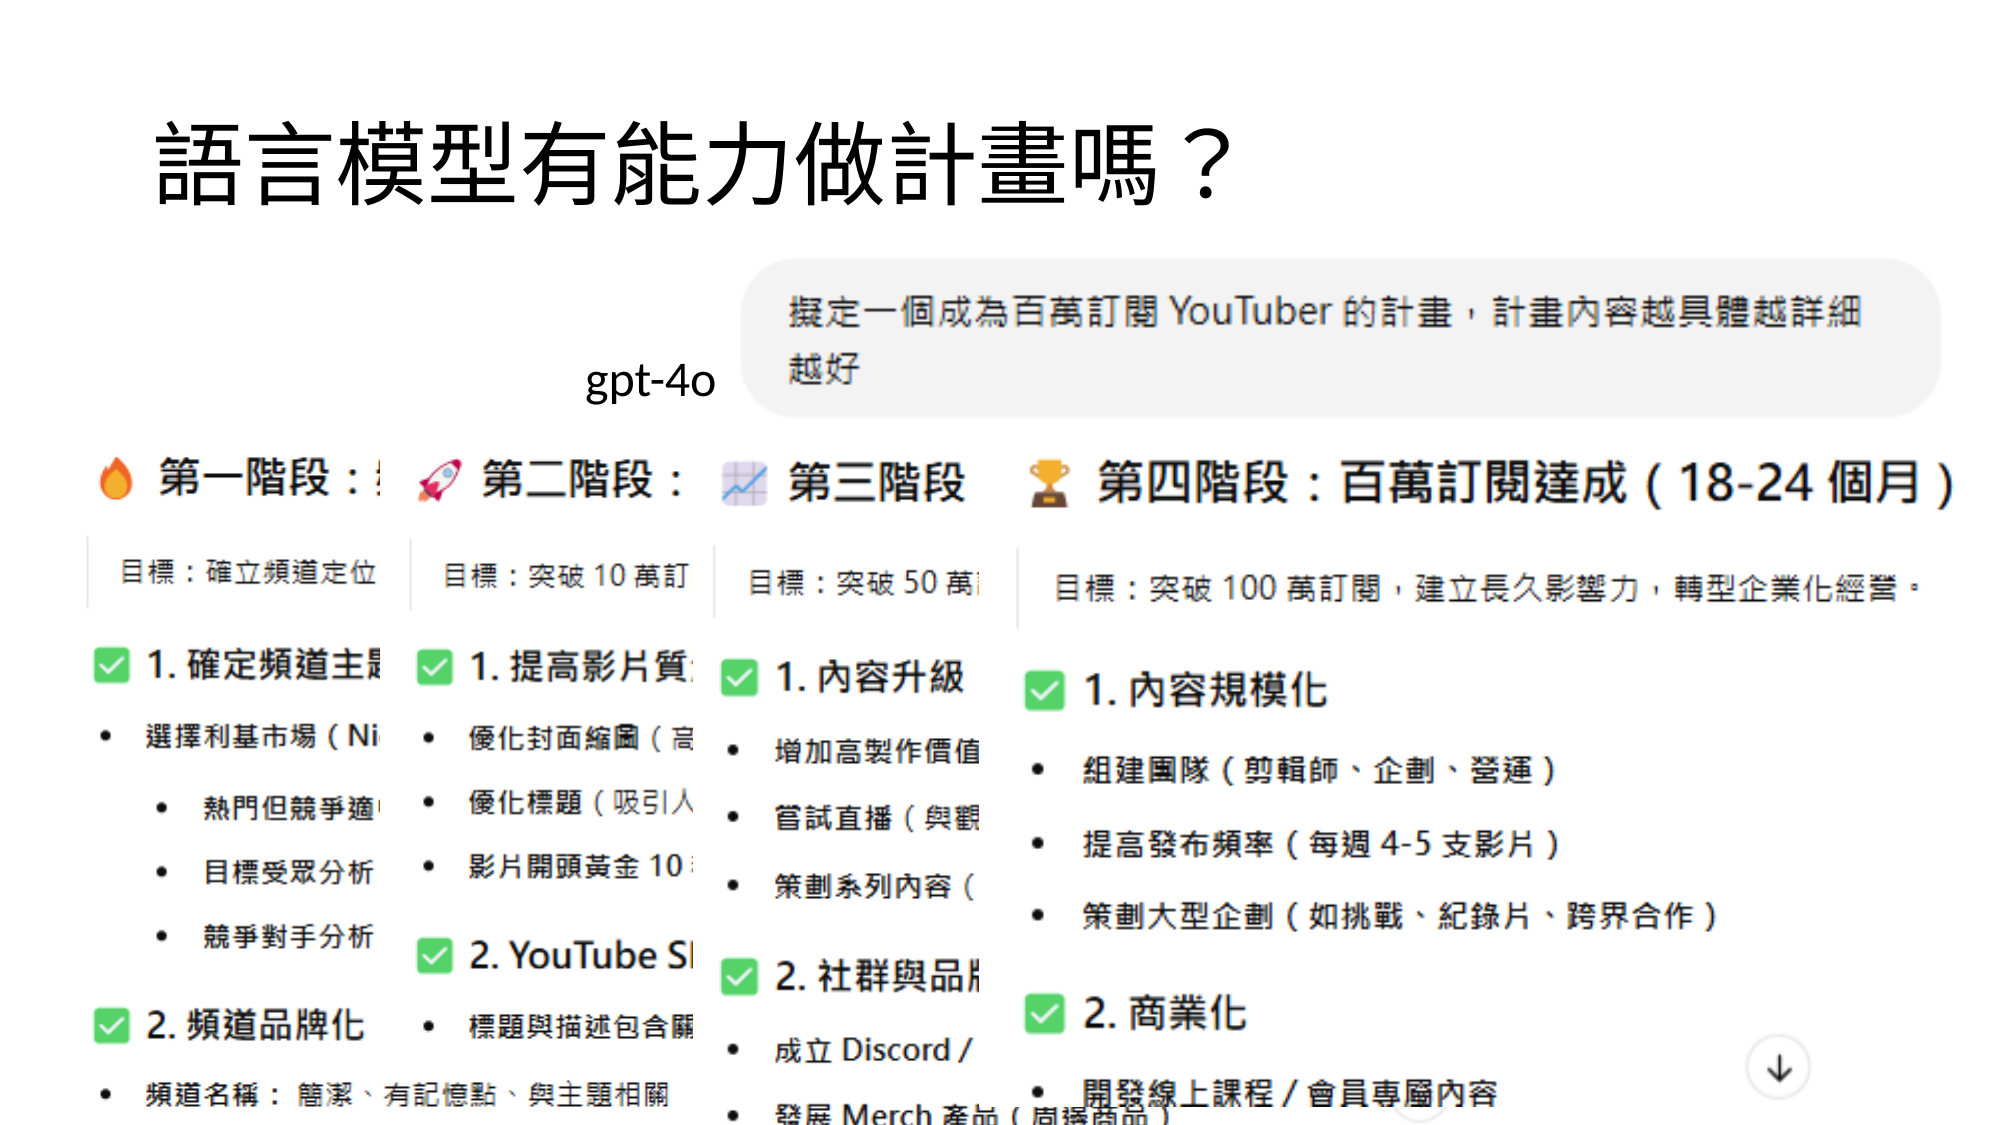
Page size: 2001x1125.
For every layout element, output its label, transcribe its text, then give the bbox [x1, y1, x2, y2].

picture [47, 434, 2000, 1125]
text_box gpt-4o [506, 339, 731, 415]
title 語言模型有能力做計畫嗎？ [137, 59, 1863, 278]
picture [731, 247, 1952, 432]
